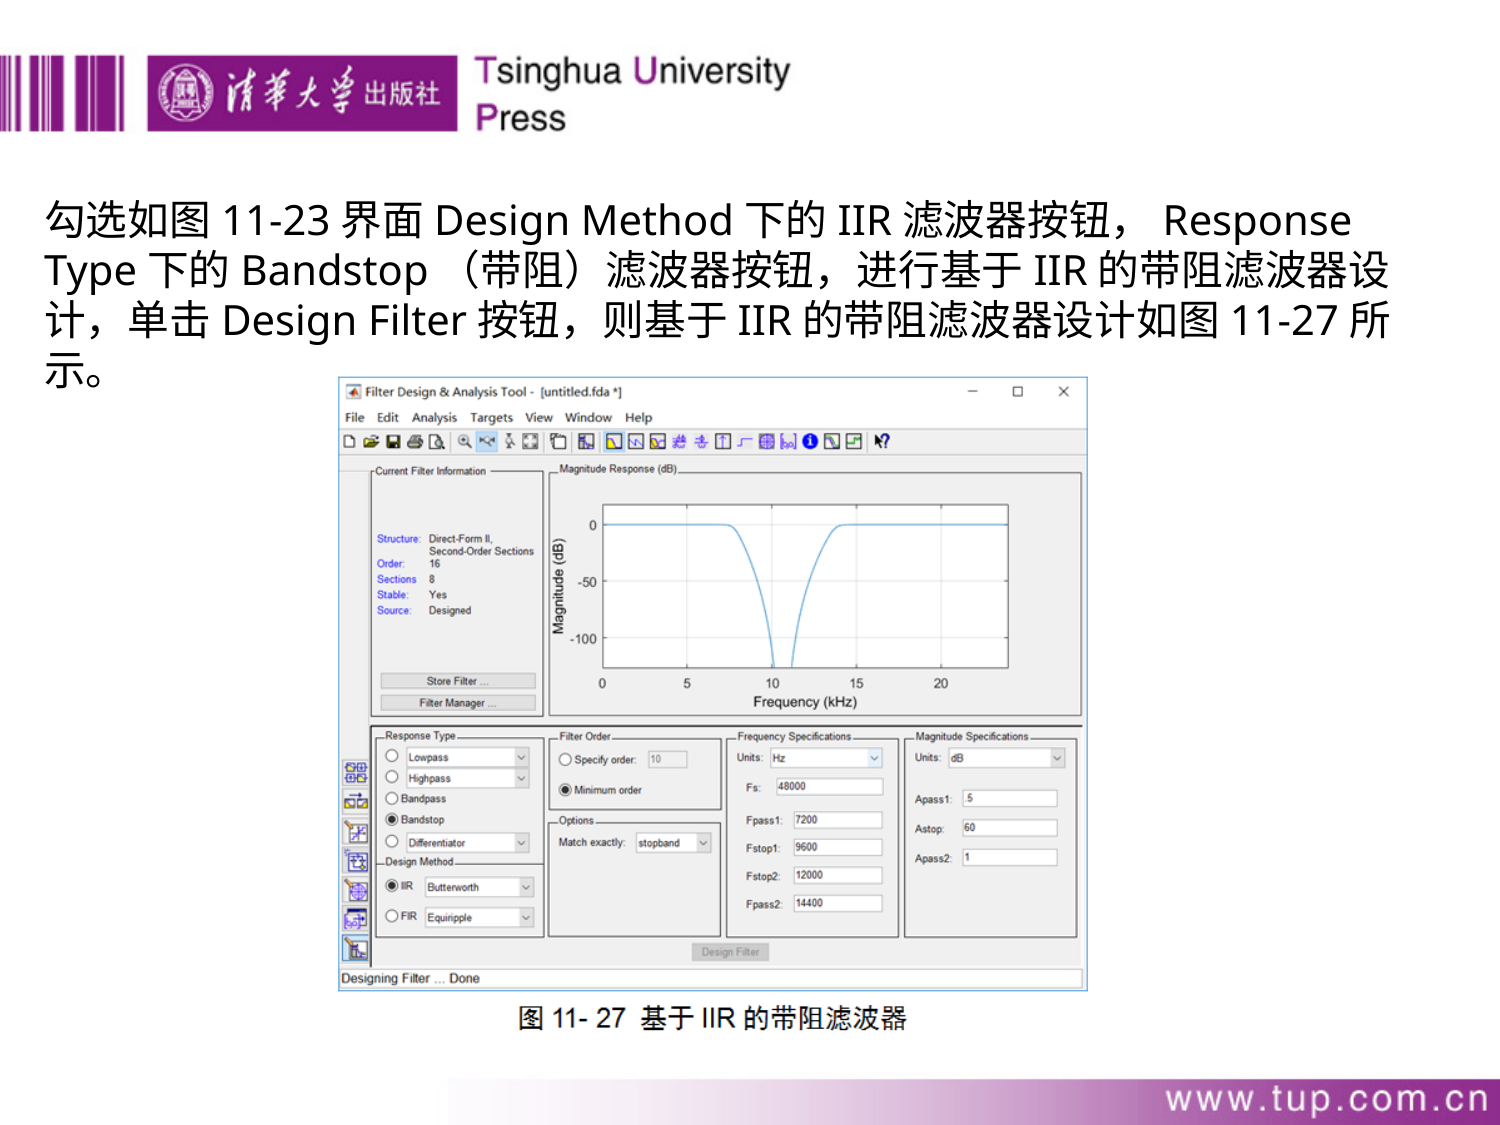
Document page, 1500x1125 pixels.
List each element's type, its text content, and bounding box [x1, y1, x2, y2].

picture [312, 358, 1104, 1034]
picture [0, 34, 1500, 149]
text_box 勾选如图11-23界面Design Method下的IIR滤波器按钮，Response Type下的Bandstop（带阻）滤波器按钮，进行基于IIR的带阻滤波器设计，单击Design Filter按钮，则基于IIR的带阻滤波器设计如图11-27所示。 [29, 186, 1436, 402]
picture [0, 1059, 1500, 1125]
